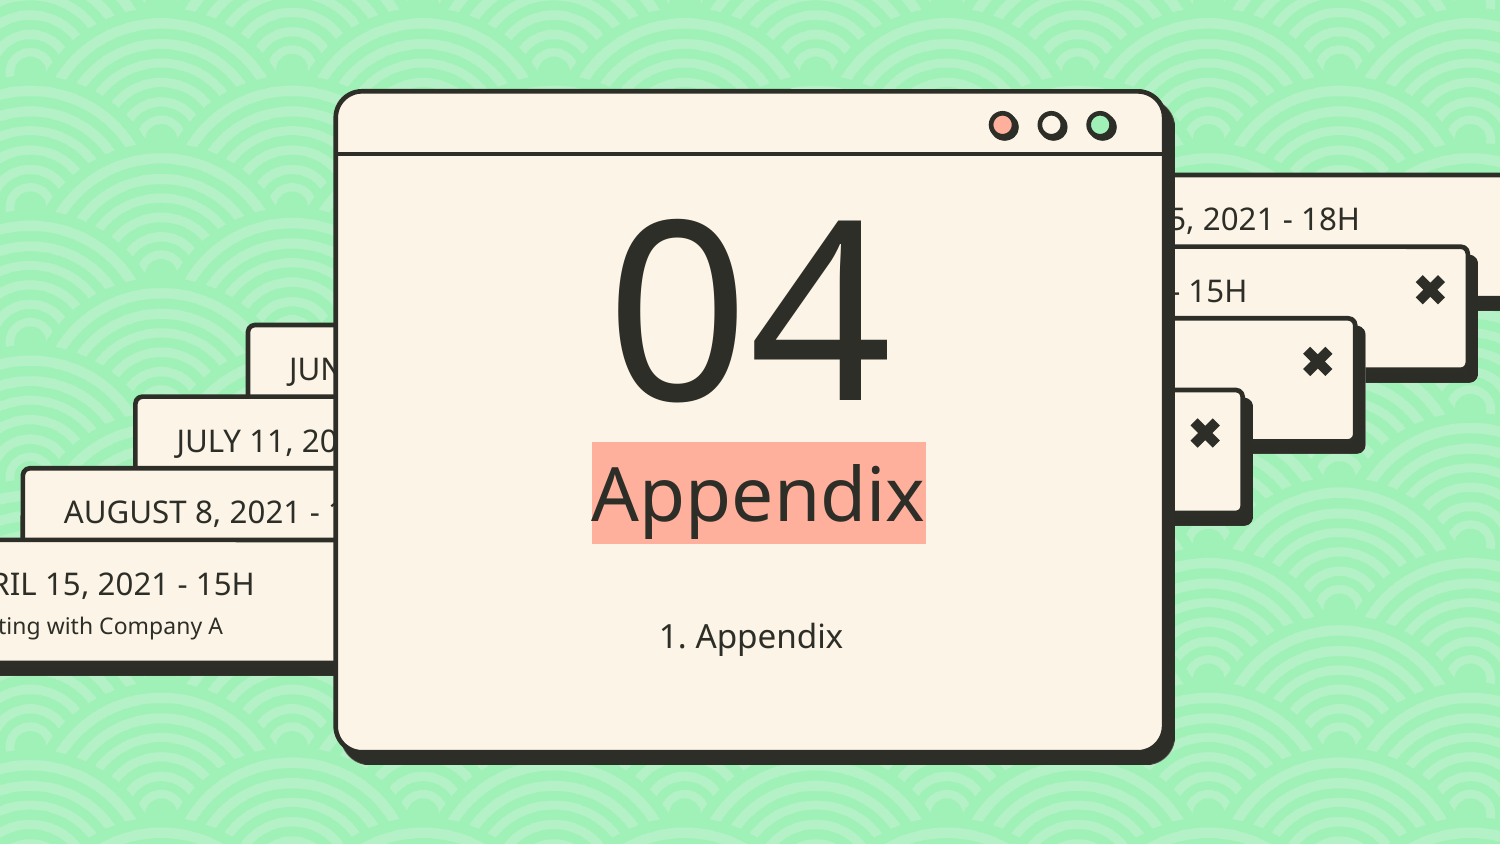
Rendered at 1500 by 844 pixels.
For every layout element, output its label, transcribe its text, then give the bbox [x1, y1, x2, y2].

title 04 [512, 192, 988, 408]
picture [0, 311, 1500, 844]
title Appendix [494, 422, 1024, 561]
subtitle 1. Appendix [513, 566, 989, 705]
picture [0, 0, 1500, 537]
